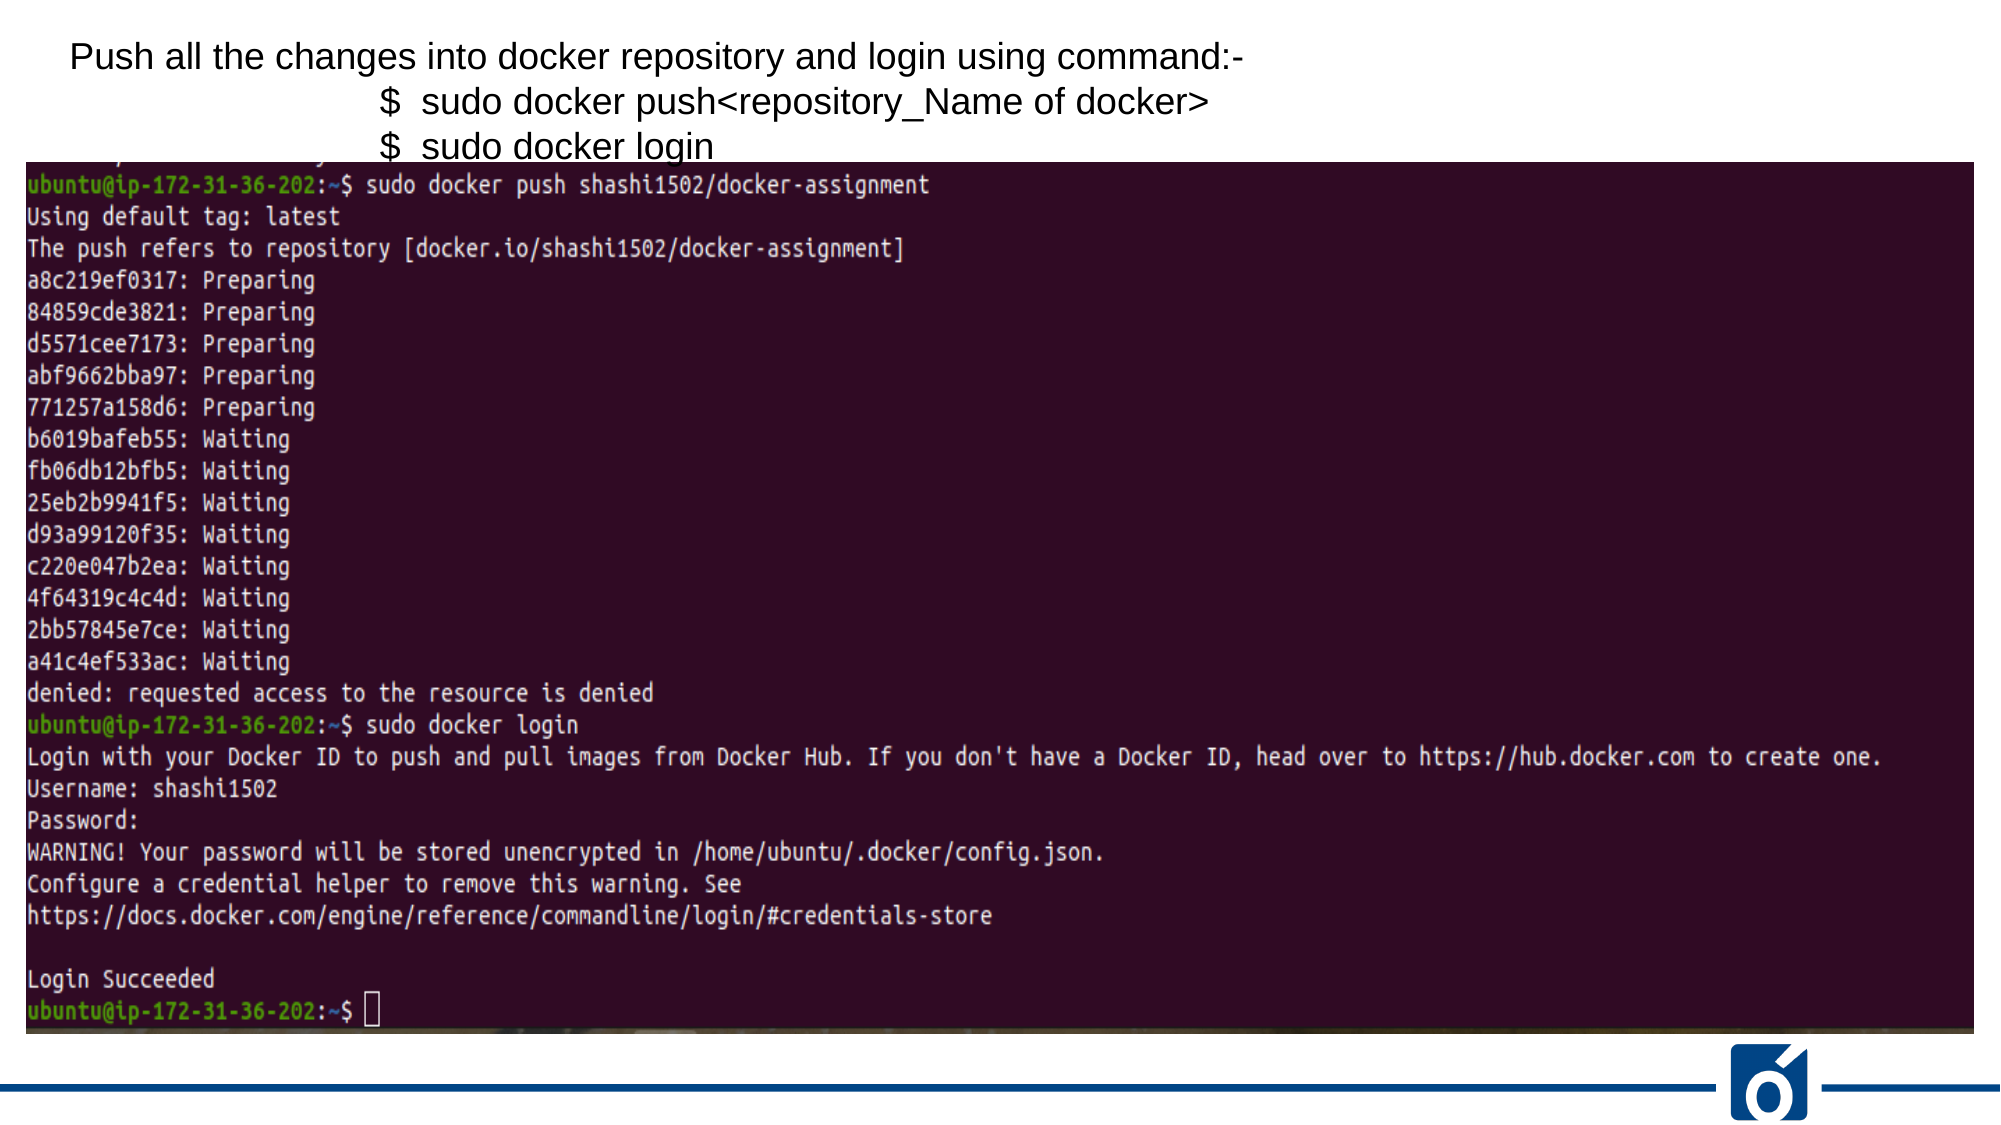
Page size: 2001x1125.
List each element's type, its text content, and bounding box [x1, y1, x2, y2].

text_box Push all the changes into docker repository and login using command:- $ sudo docker push<repository_Name of docker> $ sudo docker login [54, 24, 1974, 159]
picture [1730, 1043, 1808, 1121]
picture [26, 161, 1974, 1035]
